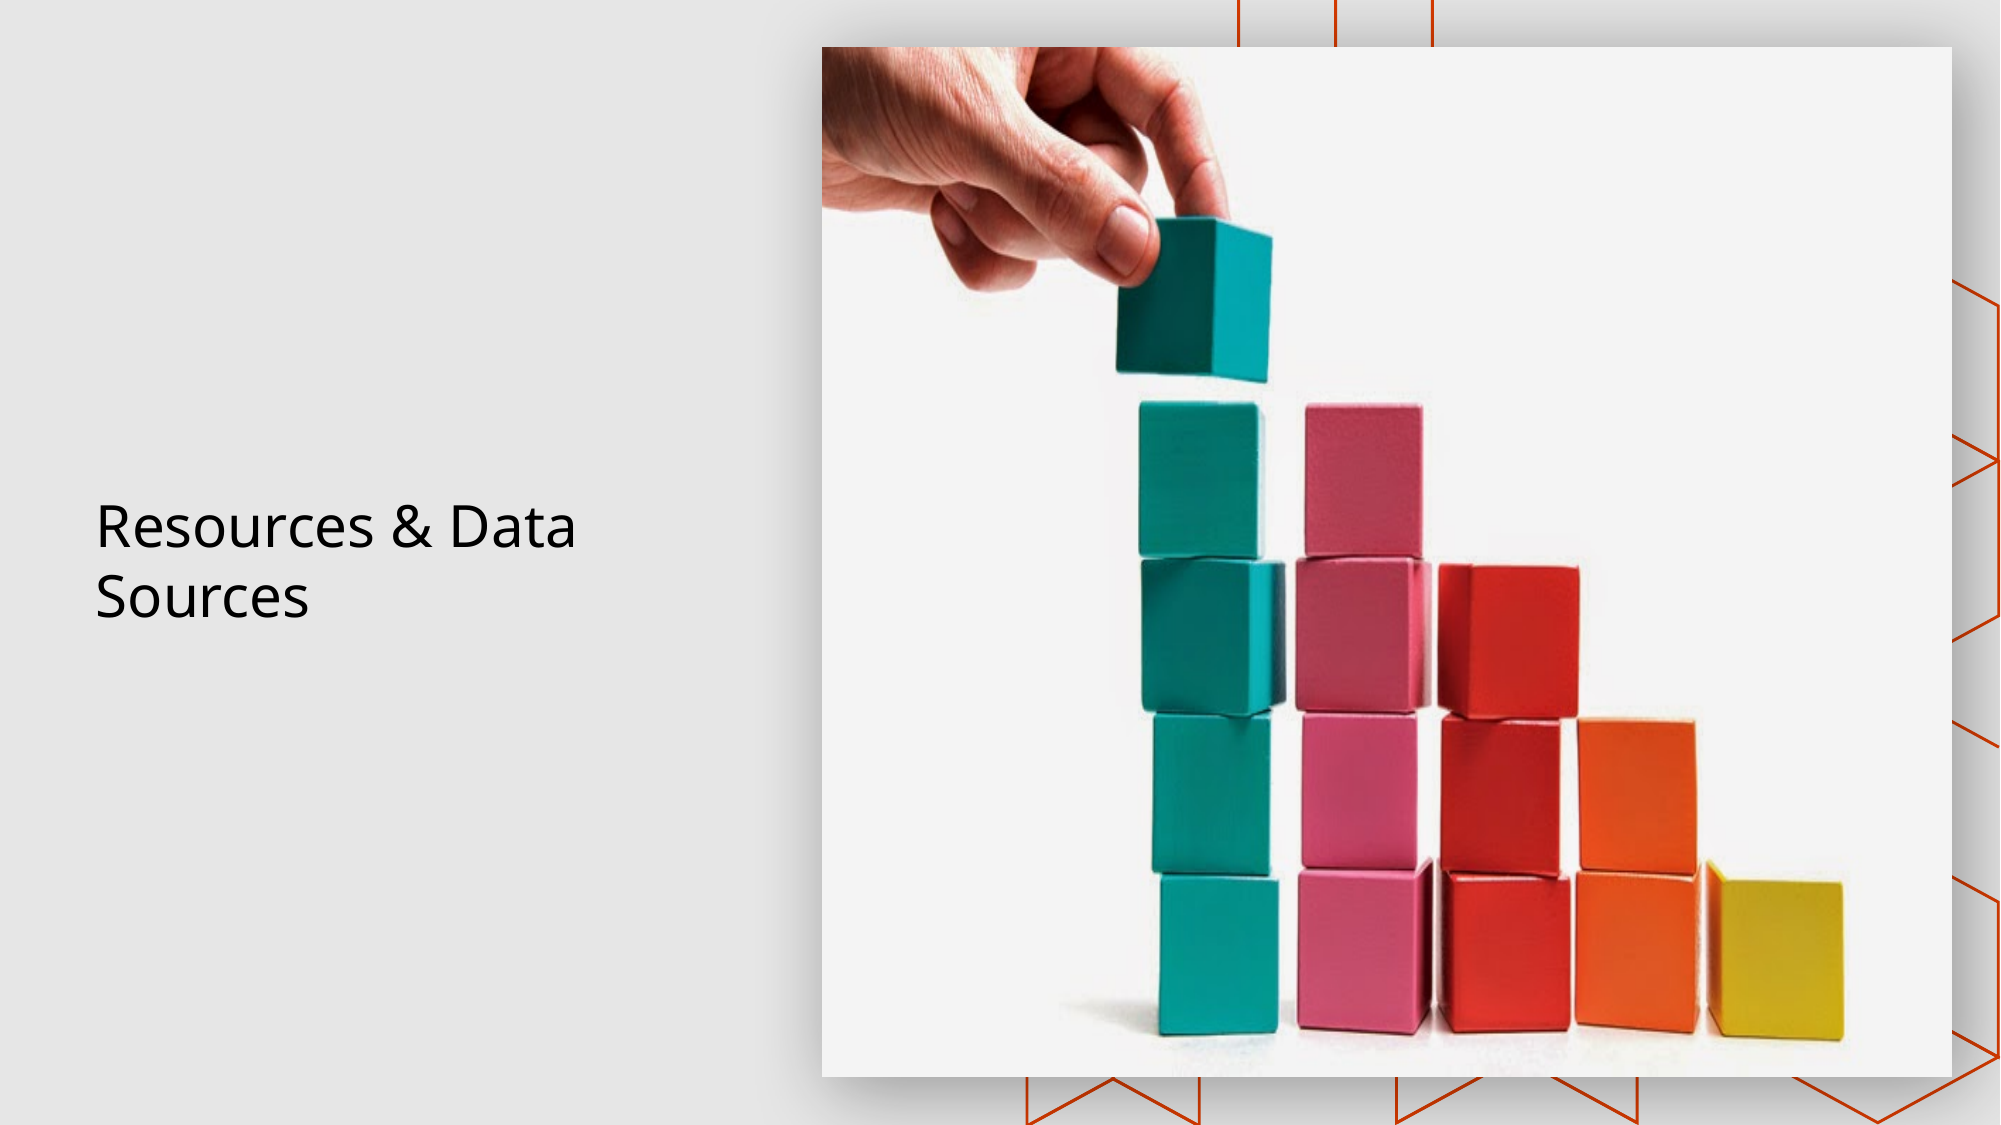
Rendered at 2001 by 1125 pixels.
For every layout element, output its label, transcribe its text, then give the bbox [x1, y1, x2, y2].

title Resources & Data Sources [95, 489, 715, 560]
picture [822, 47, 1952, 1078]
